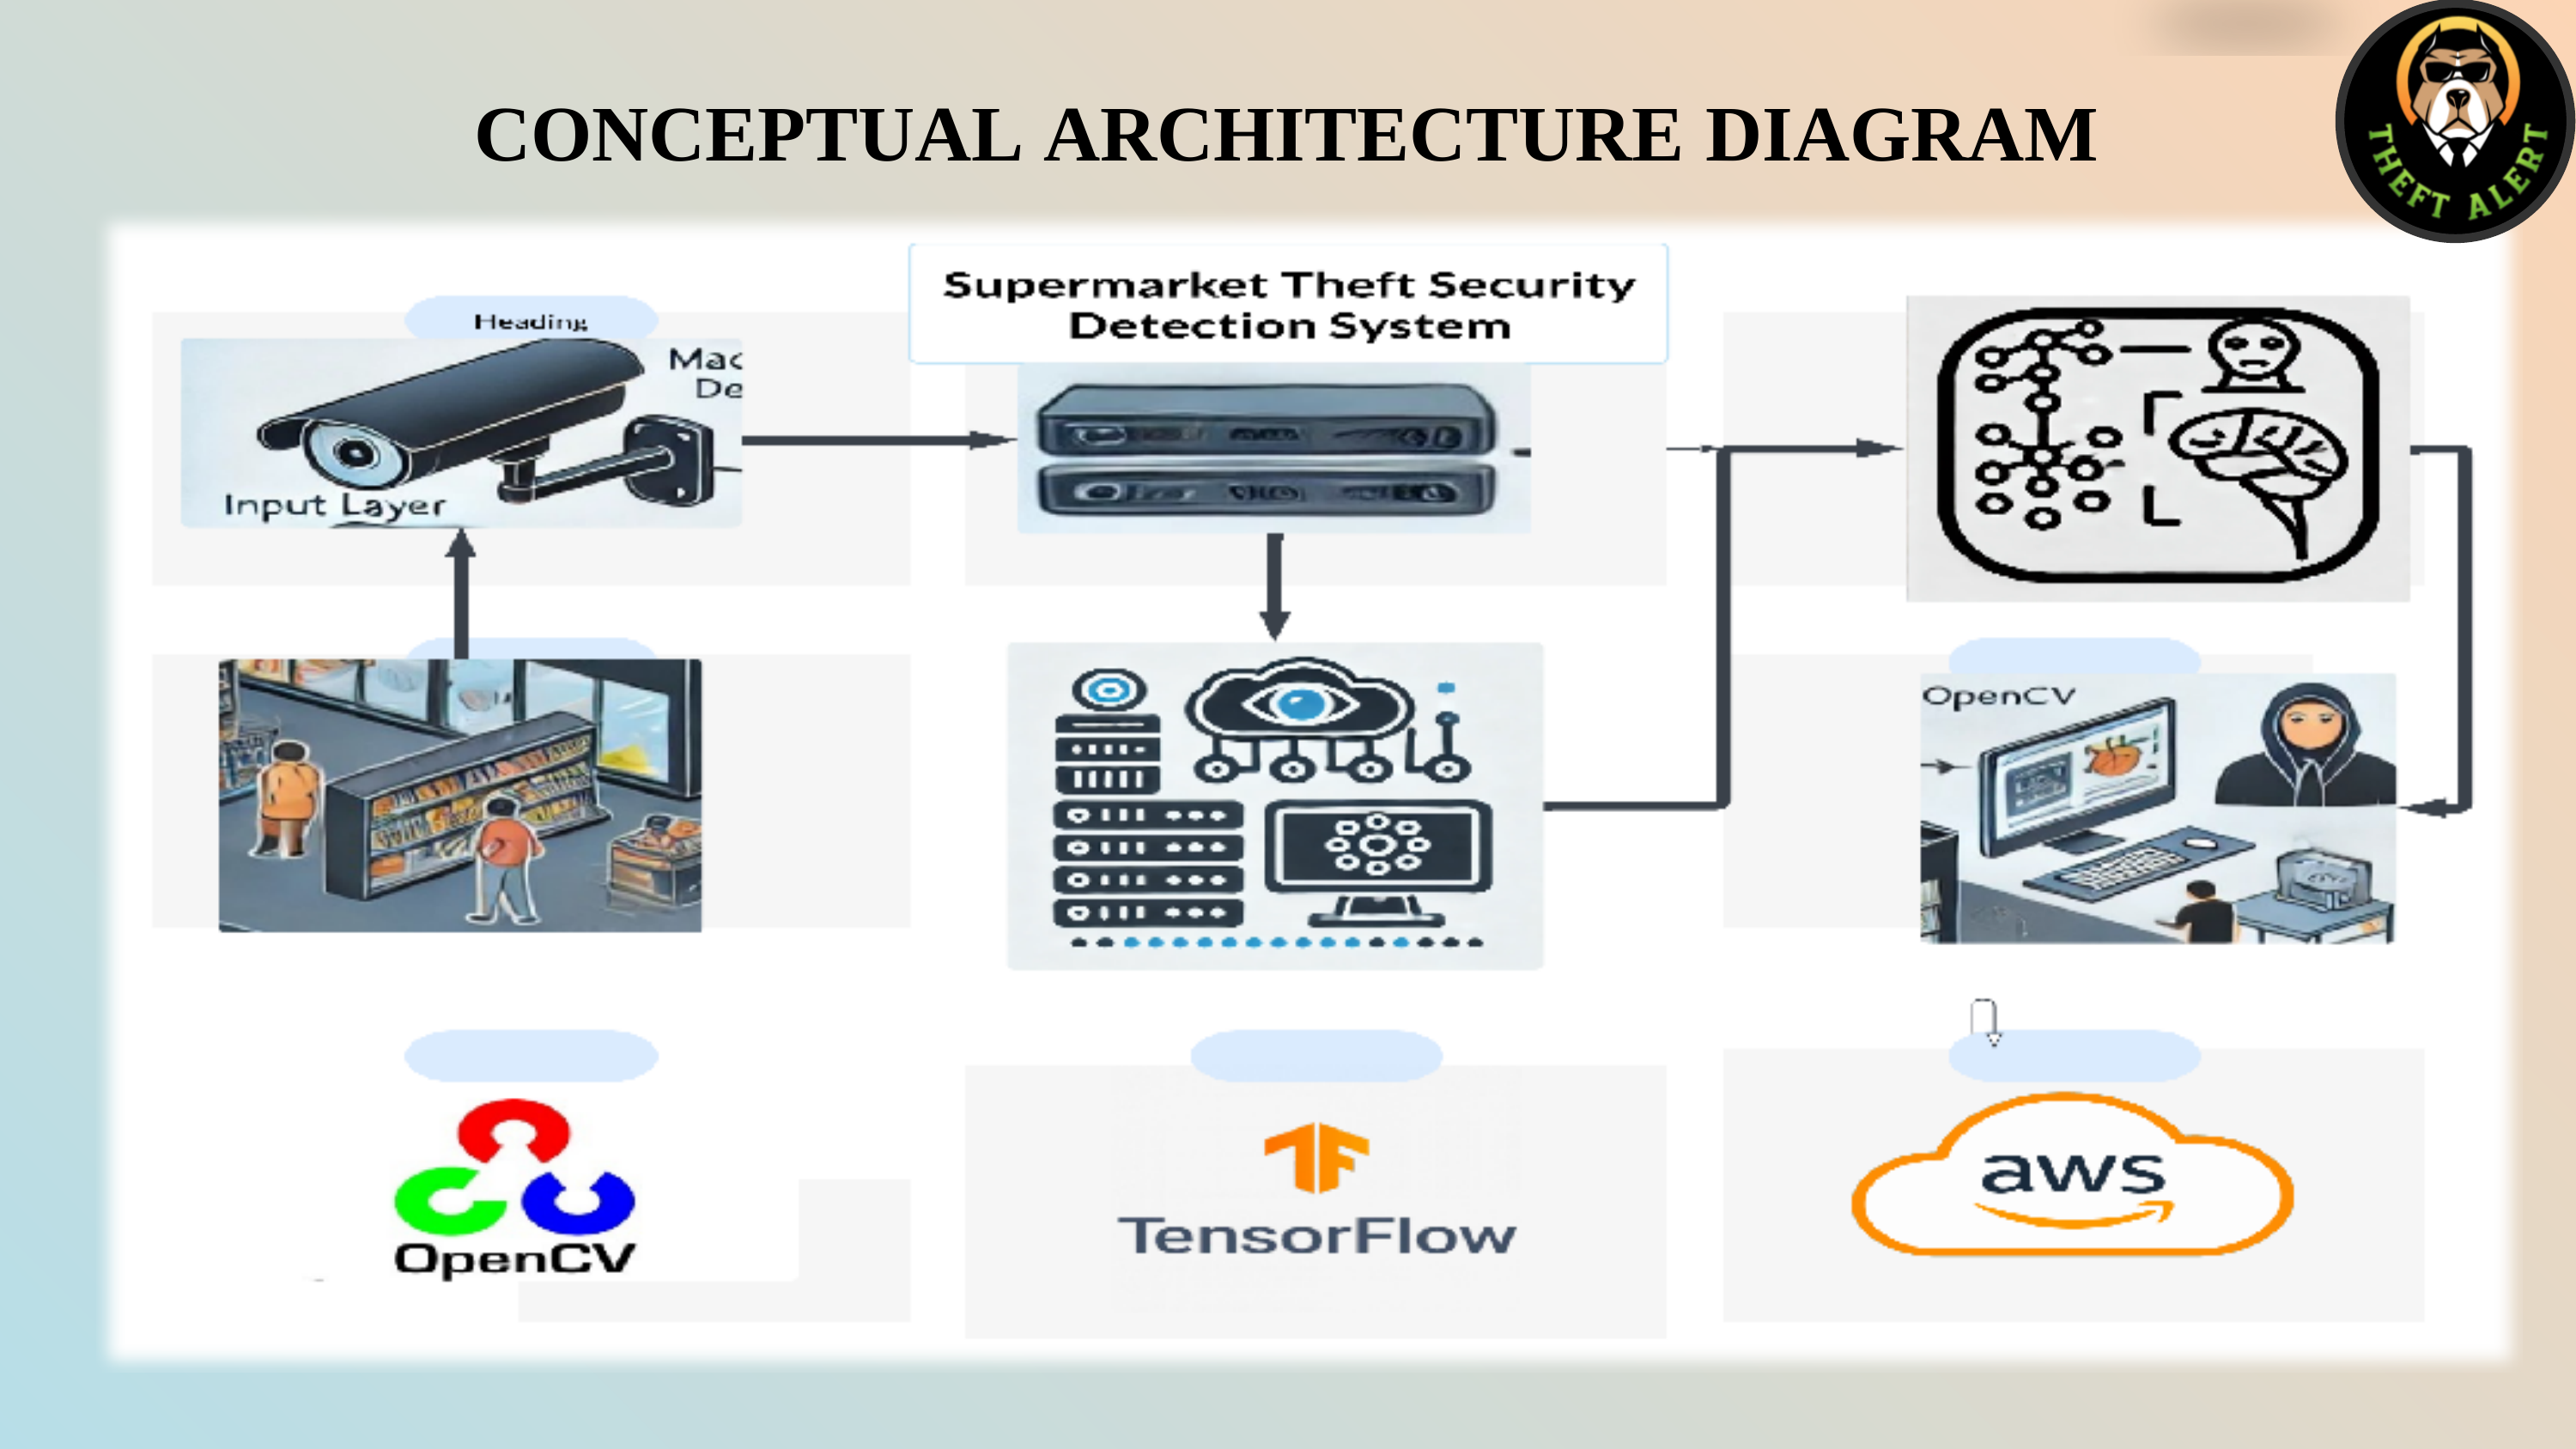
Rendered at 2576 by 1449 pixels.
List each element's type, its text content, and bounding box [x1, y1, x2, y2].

text_box CONCEPTUAL ARCHITECTURE DIAGRAM [461, 76, 2114, 184]
picture [96, 3, 2572, 1373]
